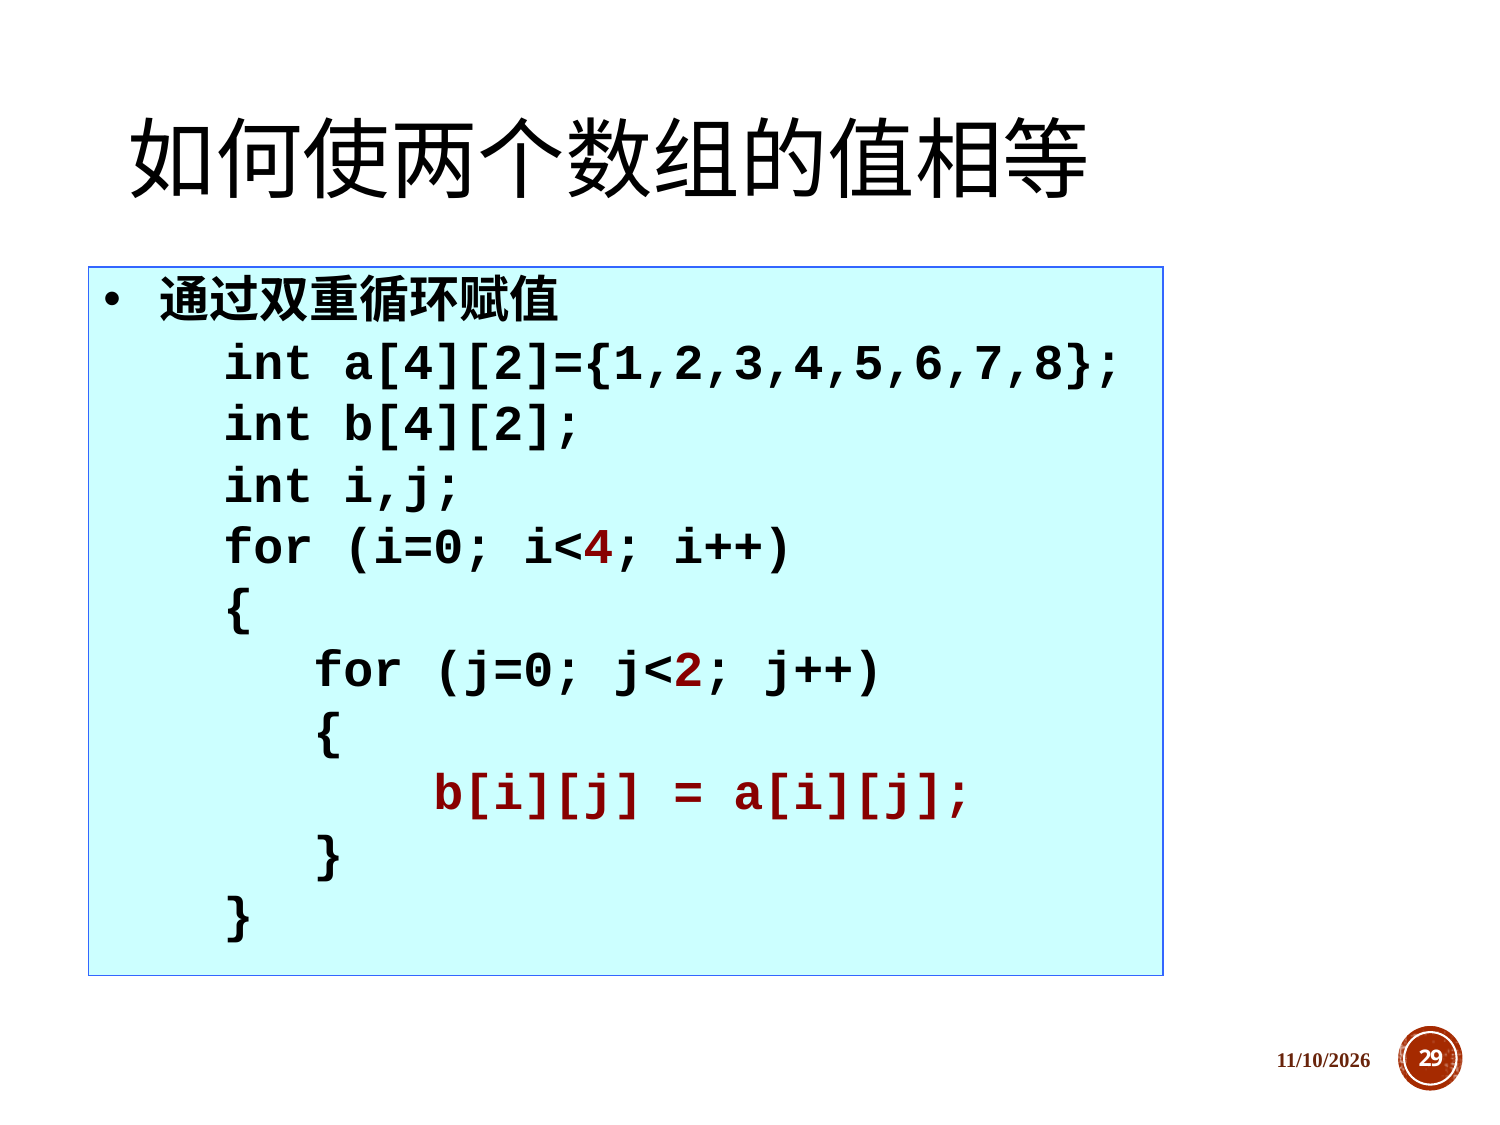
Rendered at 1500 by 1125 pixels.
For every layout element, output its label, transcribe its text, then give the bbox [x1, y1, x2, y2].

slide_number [982, 1028, 1386, 1089]
title 如何使两个数组的值相等 [112, 30, 1388, 295]
text_box 通过双重循环赋值 int a[4][2]={1,2,3,4,5,6,7,8}; int b[4][2]; int i,j; for (i=0; i<4; i++) { for (j=0; j<2; j++) { b[i][j] = a[i][j]; } } [88, 267, 1164, 976]
slide_number 29 [1391, 1028, 1471, 1089]
